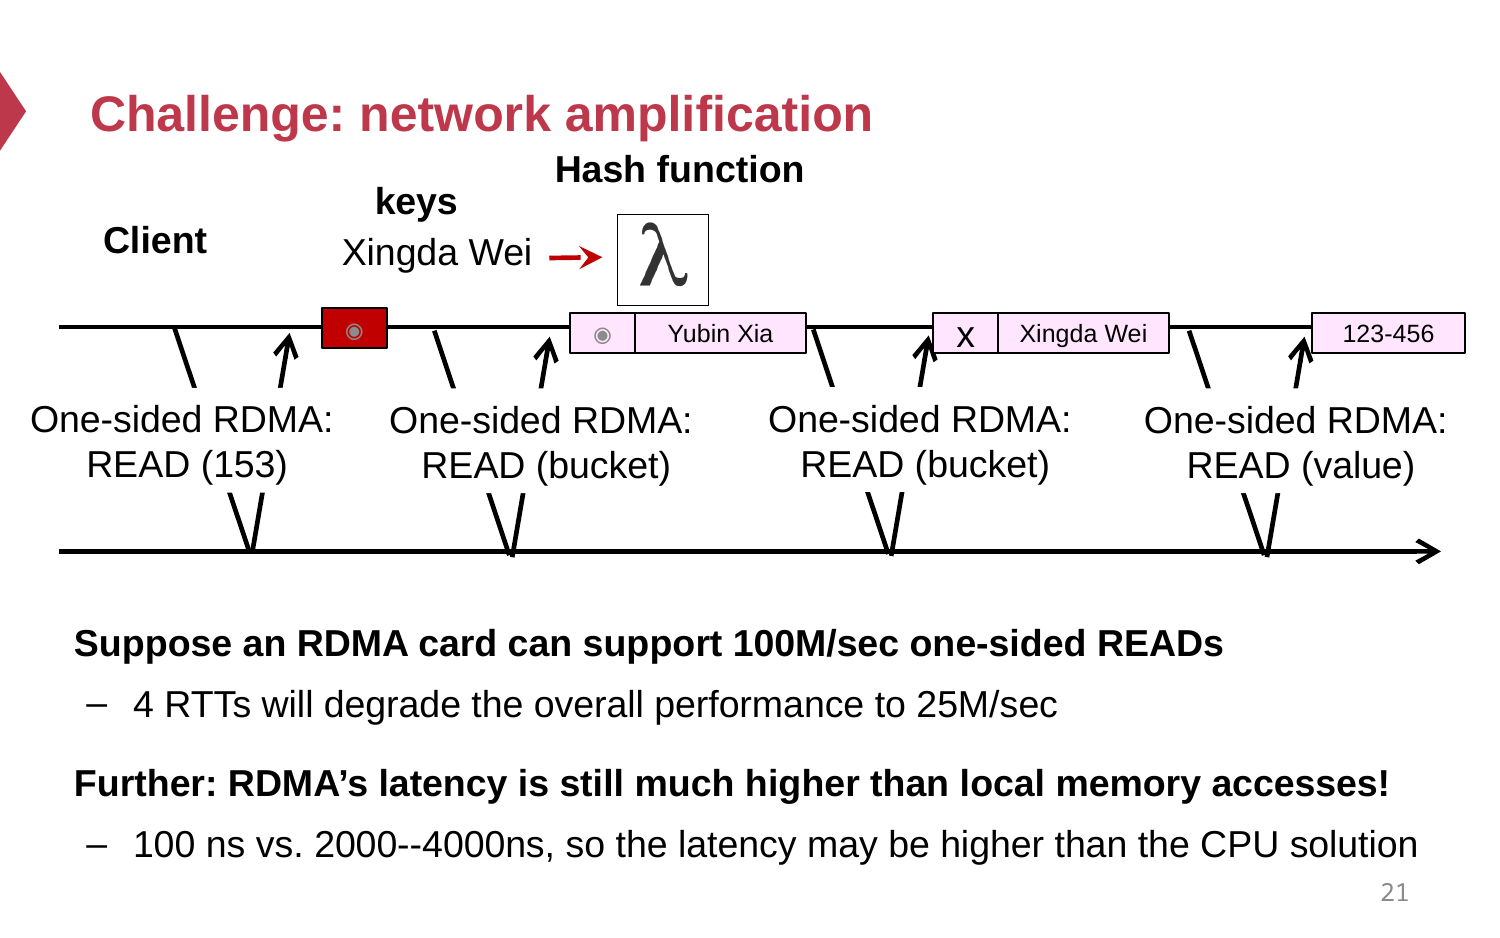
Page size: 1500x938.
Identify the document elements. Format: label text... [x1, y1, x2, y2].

text_box ◉ [568, 311, 633, 326]
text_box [511, 336, 550, 558]
text_box Hash function [521, 138, 839, 198]
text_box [251, 332, 290, 554]
list Suppose an RDMA card can support 100M/sec one-sided READs 4 RTTs will degrade the overall performance to 25M/sec Further: RDMA’s latency is still much higher than local memory accesses! 100 ns vs. 2000--4000ns, so the latency may be higher than the CPU solution [58, 602, 1500, 933]
text_box 123-456 [1310, 311, 1467, 355]
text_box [173, 326, 250, 552]
text_box One-sided RDMA: READ (bucket) [556, 388, 734, 494]
text_box One-sided RDMA: READ (bucket) [738, 387, 807, 492]
text_box Xingda Wei [996, 336, 1171, 355]
text_box One-sided RDMA: READ (value) [1308, 388, 1489, 494]
picture [617, 214, 709, 306]
text_box Xingda Wei [321, 220, 553, 280]
title Challenge: network amplification [75, 37, 1425, 186]
text_box One-sided RDMA: READ (bucket) [935, 387, 1113, 492]
text_box ◉ [320, 306, 389, 326]
text_box One-sided RDMA: READ (value) [1113, 388, 1183, 494]
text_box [813, 329, 889, 555]
text_box One-sided RDMA: READ (bucket) [359, 388, 429, 494]
text_box ◉ [320, 336, 389, 350]
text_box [890, 335, 929, 557]
text_box Client [88, 208, 231, 269]
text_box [1266, 336, 1305, 558]
text_box keys [322, 169, 511, 230]
text_box Yubin Xia [633, 336, 807, 355]
text_box Xingda Wei [996, 311, 1171, 326]
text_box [434, 330, 510, 556]
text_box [1188, 330, 1265, 556]
text_box x [931, 311, 996, 326]
text_box x [934, 336, 996, 355]
text_box Yubin Xia [633, 311, 808, 326]
text_box One-sided RDMA: READ (153) [0, 387, 168, 493]
text_box ◉ [568, 336, 633, 355]
text_box One-sided RDMA: READ (153) [295, 387, 375, 493]
